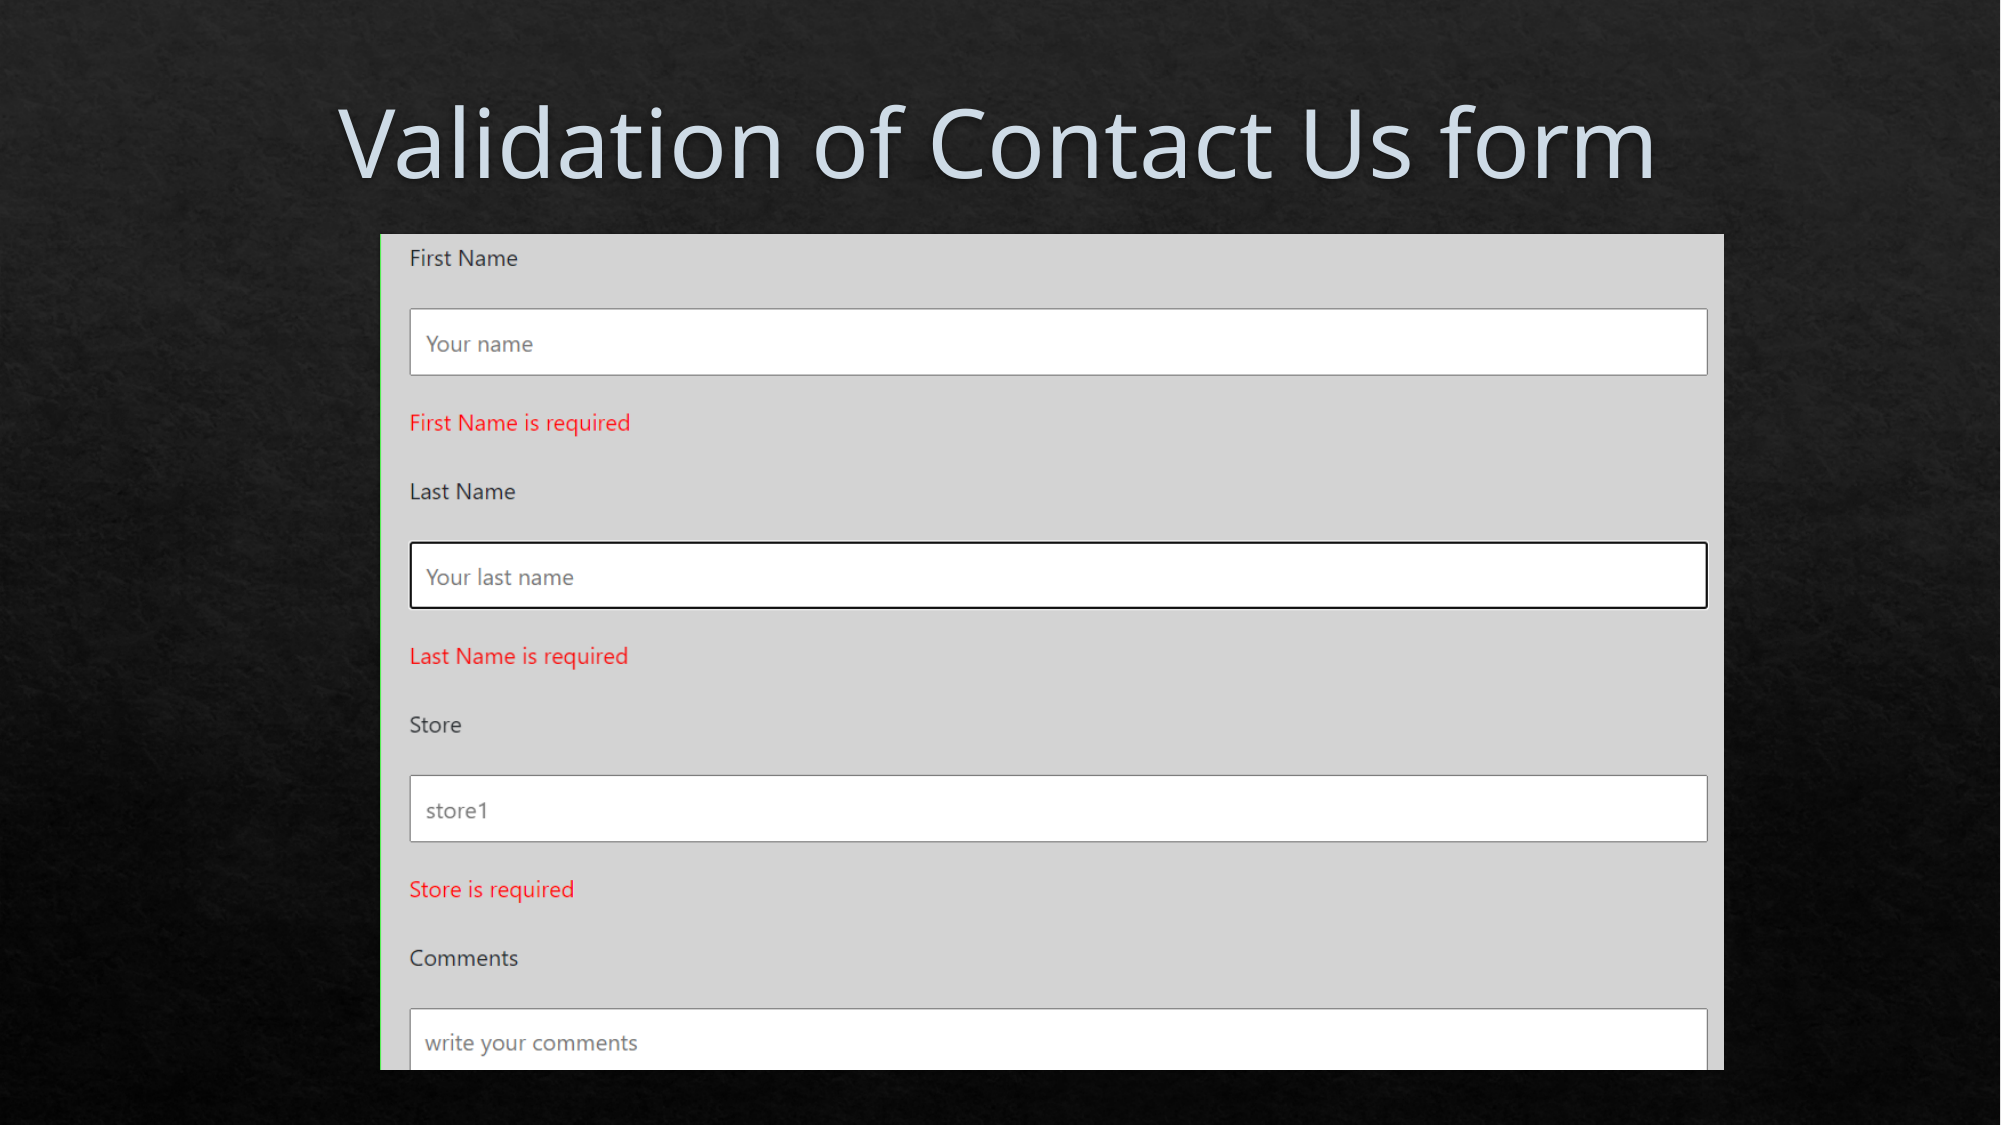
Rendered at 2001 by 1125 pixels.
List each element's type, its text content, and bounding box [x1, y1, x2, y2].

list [379, 234, 1724, 1070]
title Validation of Contact Us form [149, 44, 1849, 252]
